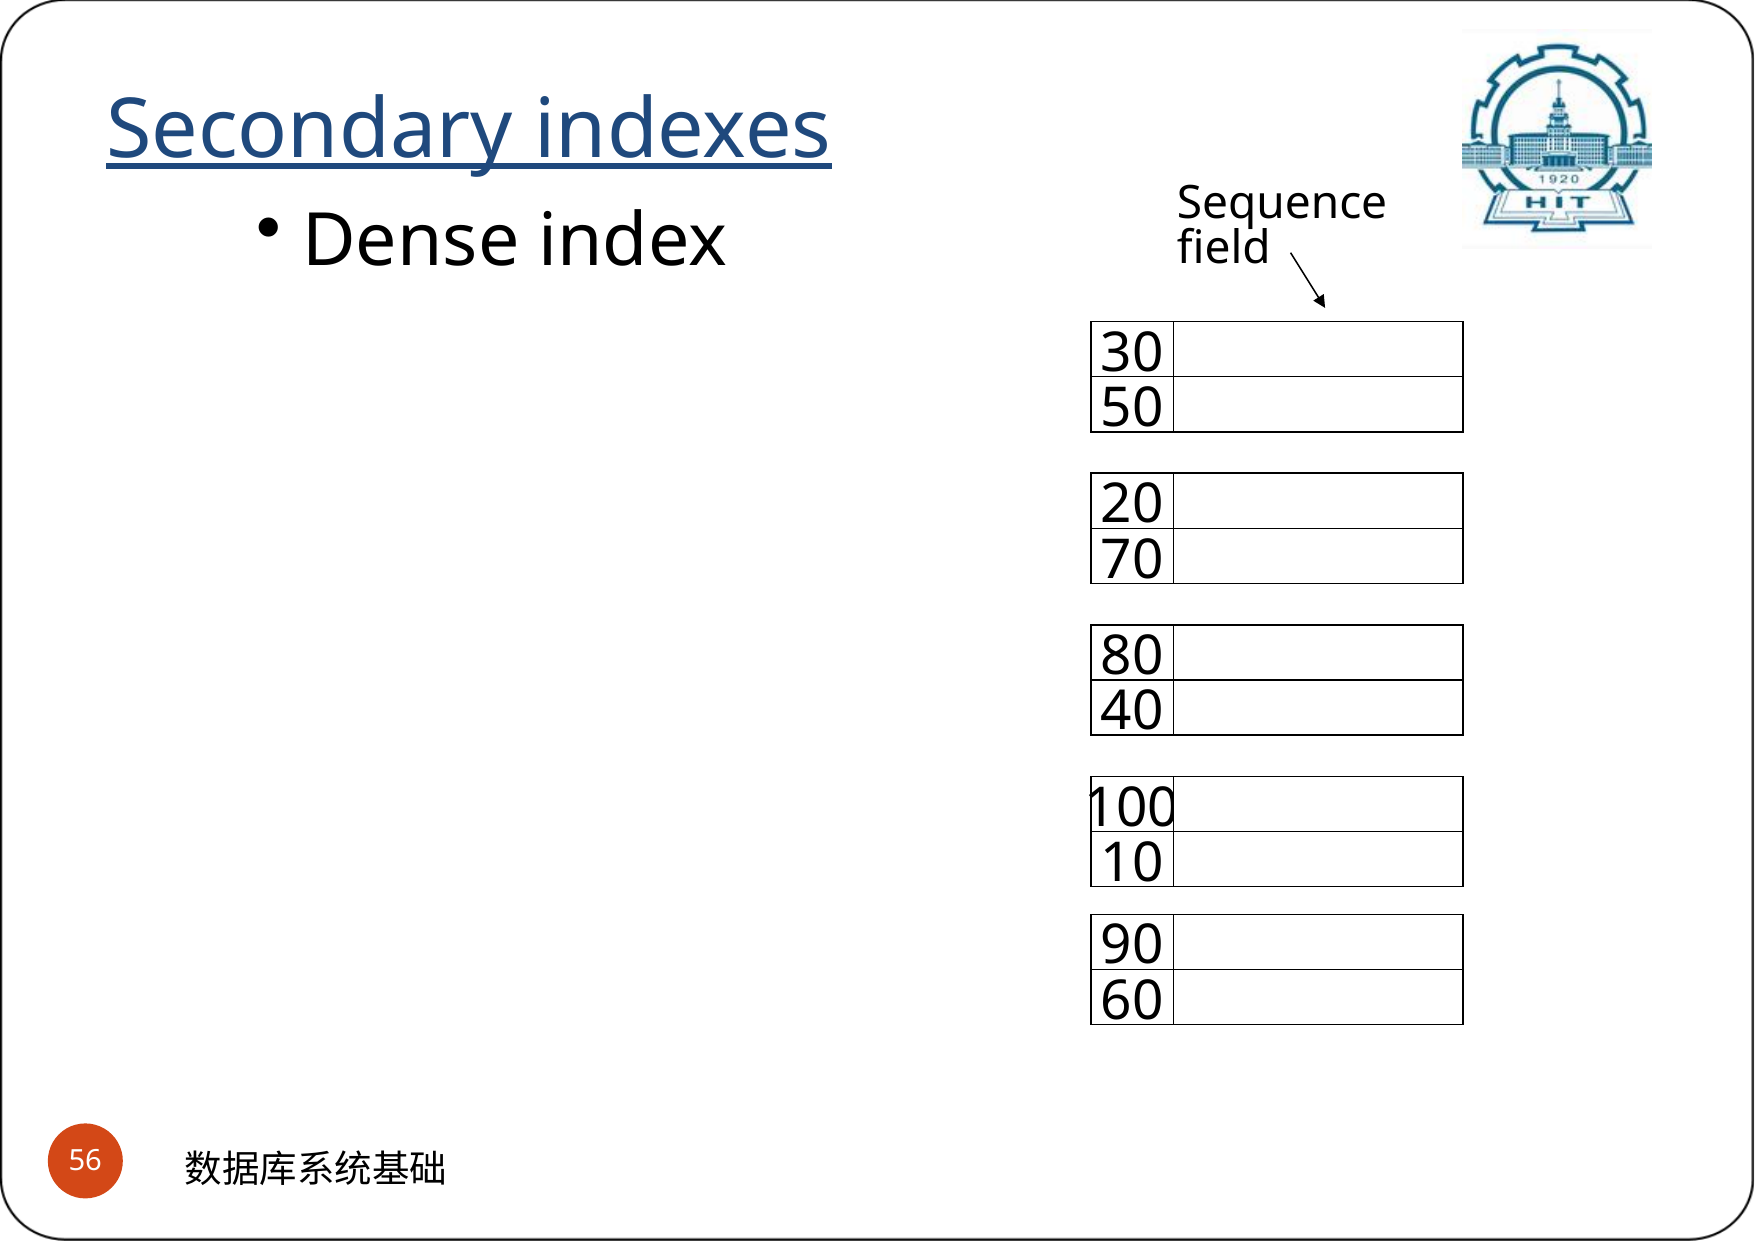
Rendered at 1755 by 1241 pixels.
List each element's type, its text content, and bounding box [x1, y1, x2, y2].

text_box Sequence field [1162, 164, 1402, 274]
text_box [1290, 252, 1326, 308]
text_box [1090, 776, 1464, 887]
text_box Dense index [242, 185, 743, 288]
picture [0, 0, 1755, 1241]
text_box Secondary indexes [91, 57, 1498, 191]
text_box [1090, 914, 1464, 1025]
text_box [1090, 624, 1464, 736]
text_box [1090, 321, 1464, 433]
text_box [1090, 473, 1464, 584]
